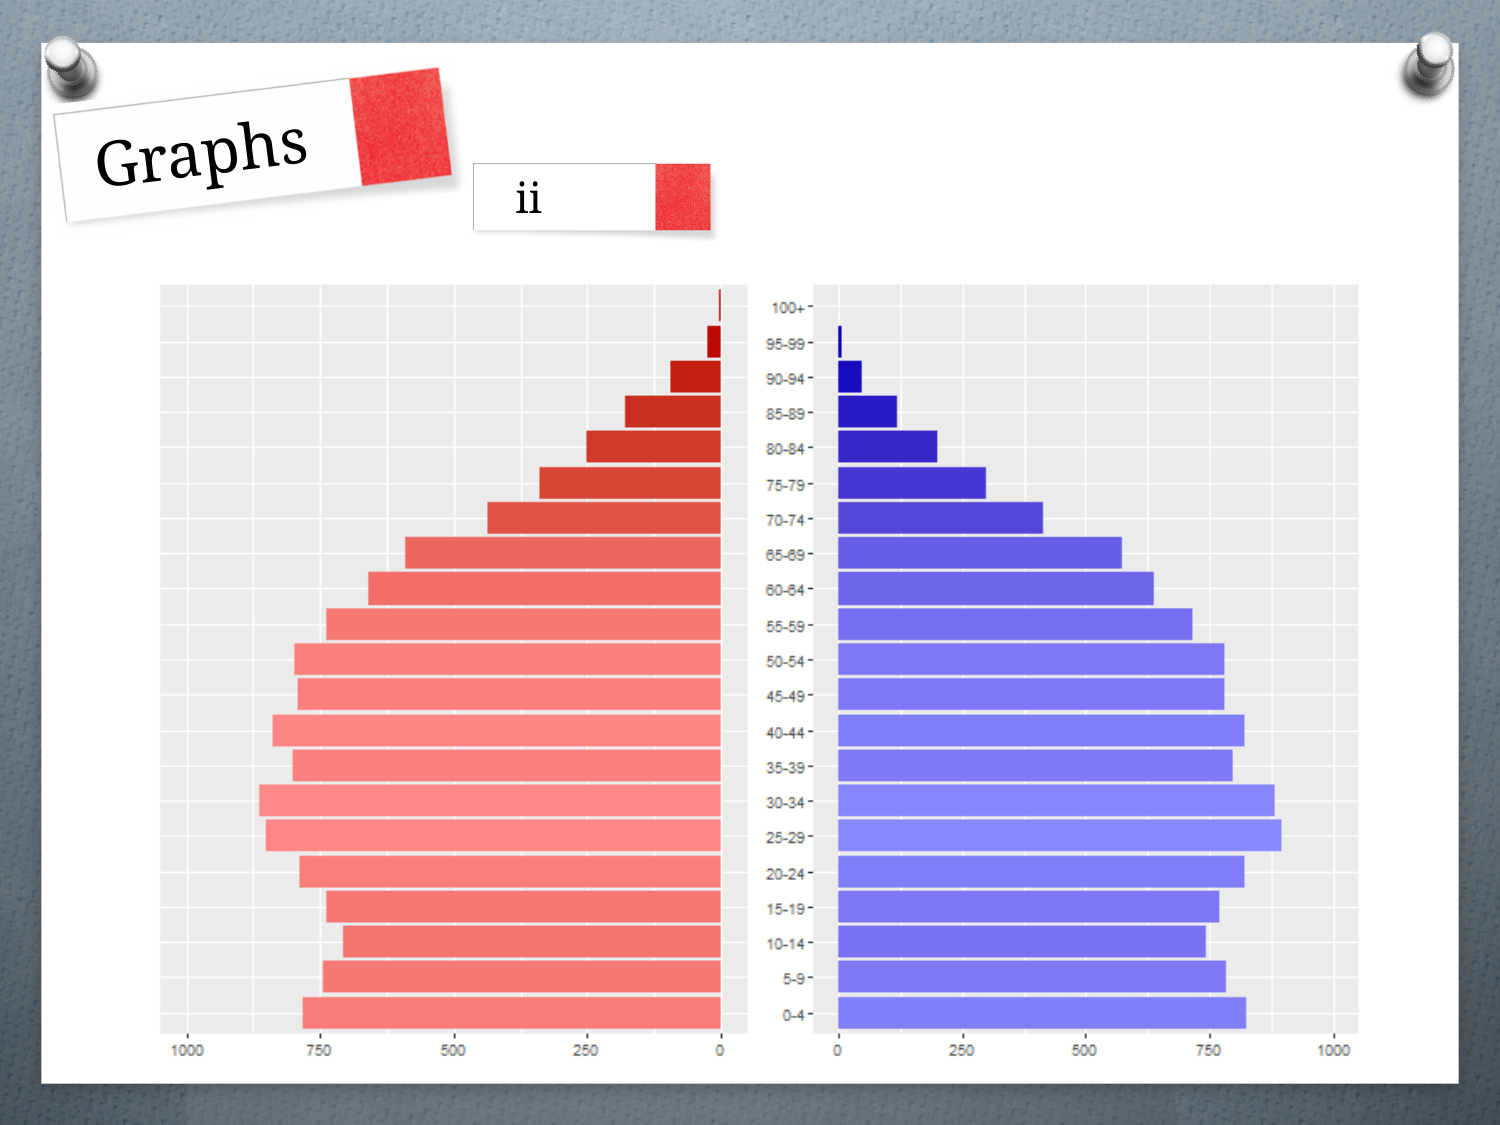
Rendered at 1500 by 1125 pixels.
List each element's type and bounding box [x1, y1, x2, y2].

picture [147, 277, 1370, 1065]
picture [13, 2, 719, 241]
picture [1376, 4, 1497, 126]
